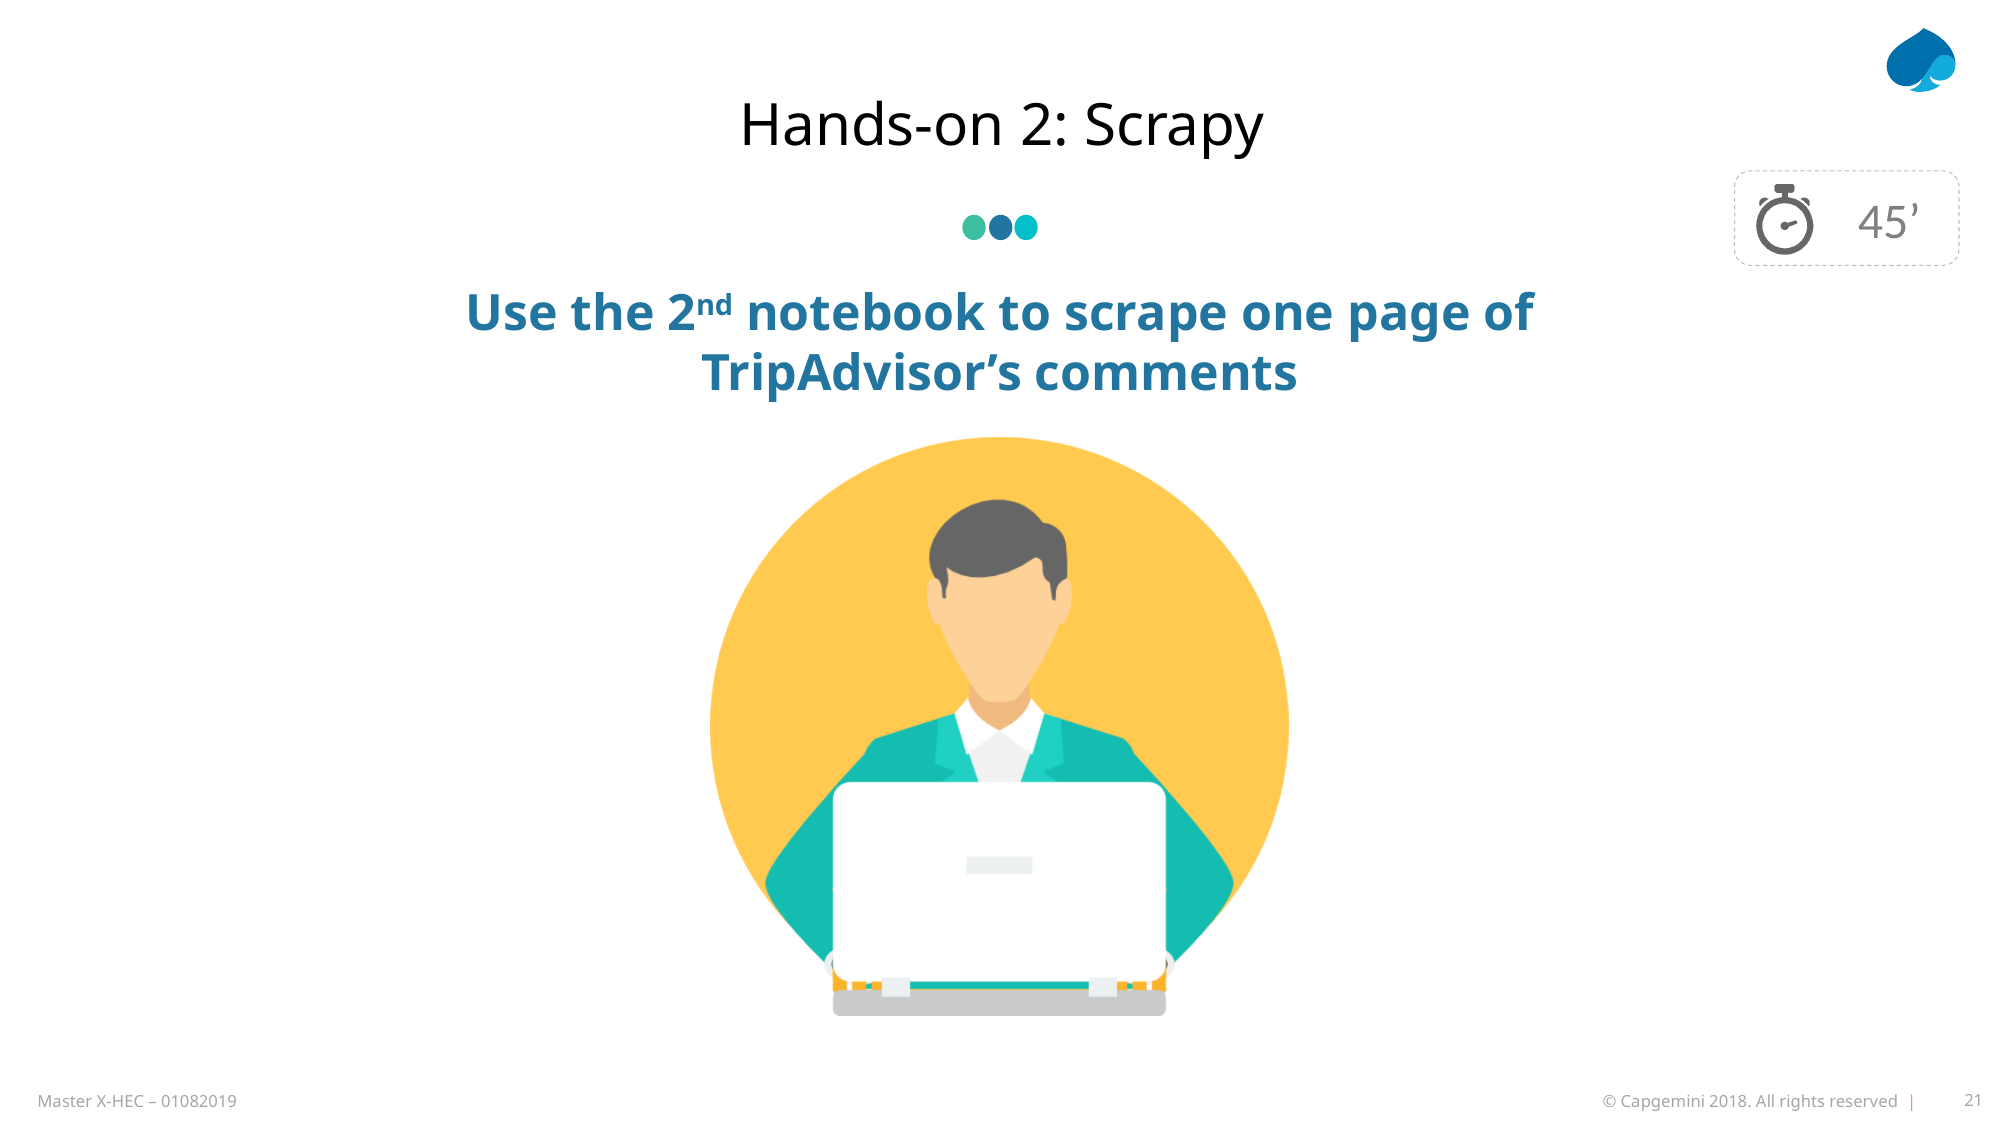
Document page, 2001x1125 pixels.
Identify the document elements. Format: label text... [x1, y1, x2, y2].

text_box Use the 2nd notebook to scrape one page of TripAdvisor’s comments [387, 268, 1612, 412]
text_box [1733, 170, 1958, 266]
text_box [1743, 180, 1968, 257]
title Hands-on 2: Scrapy [66, 40, 1937, 213]
picture [710, 437, 1290, 1016]
